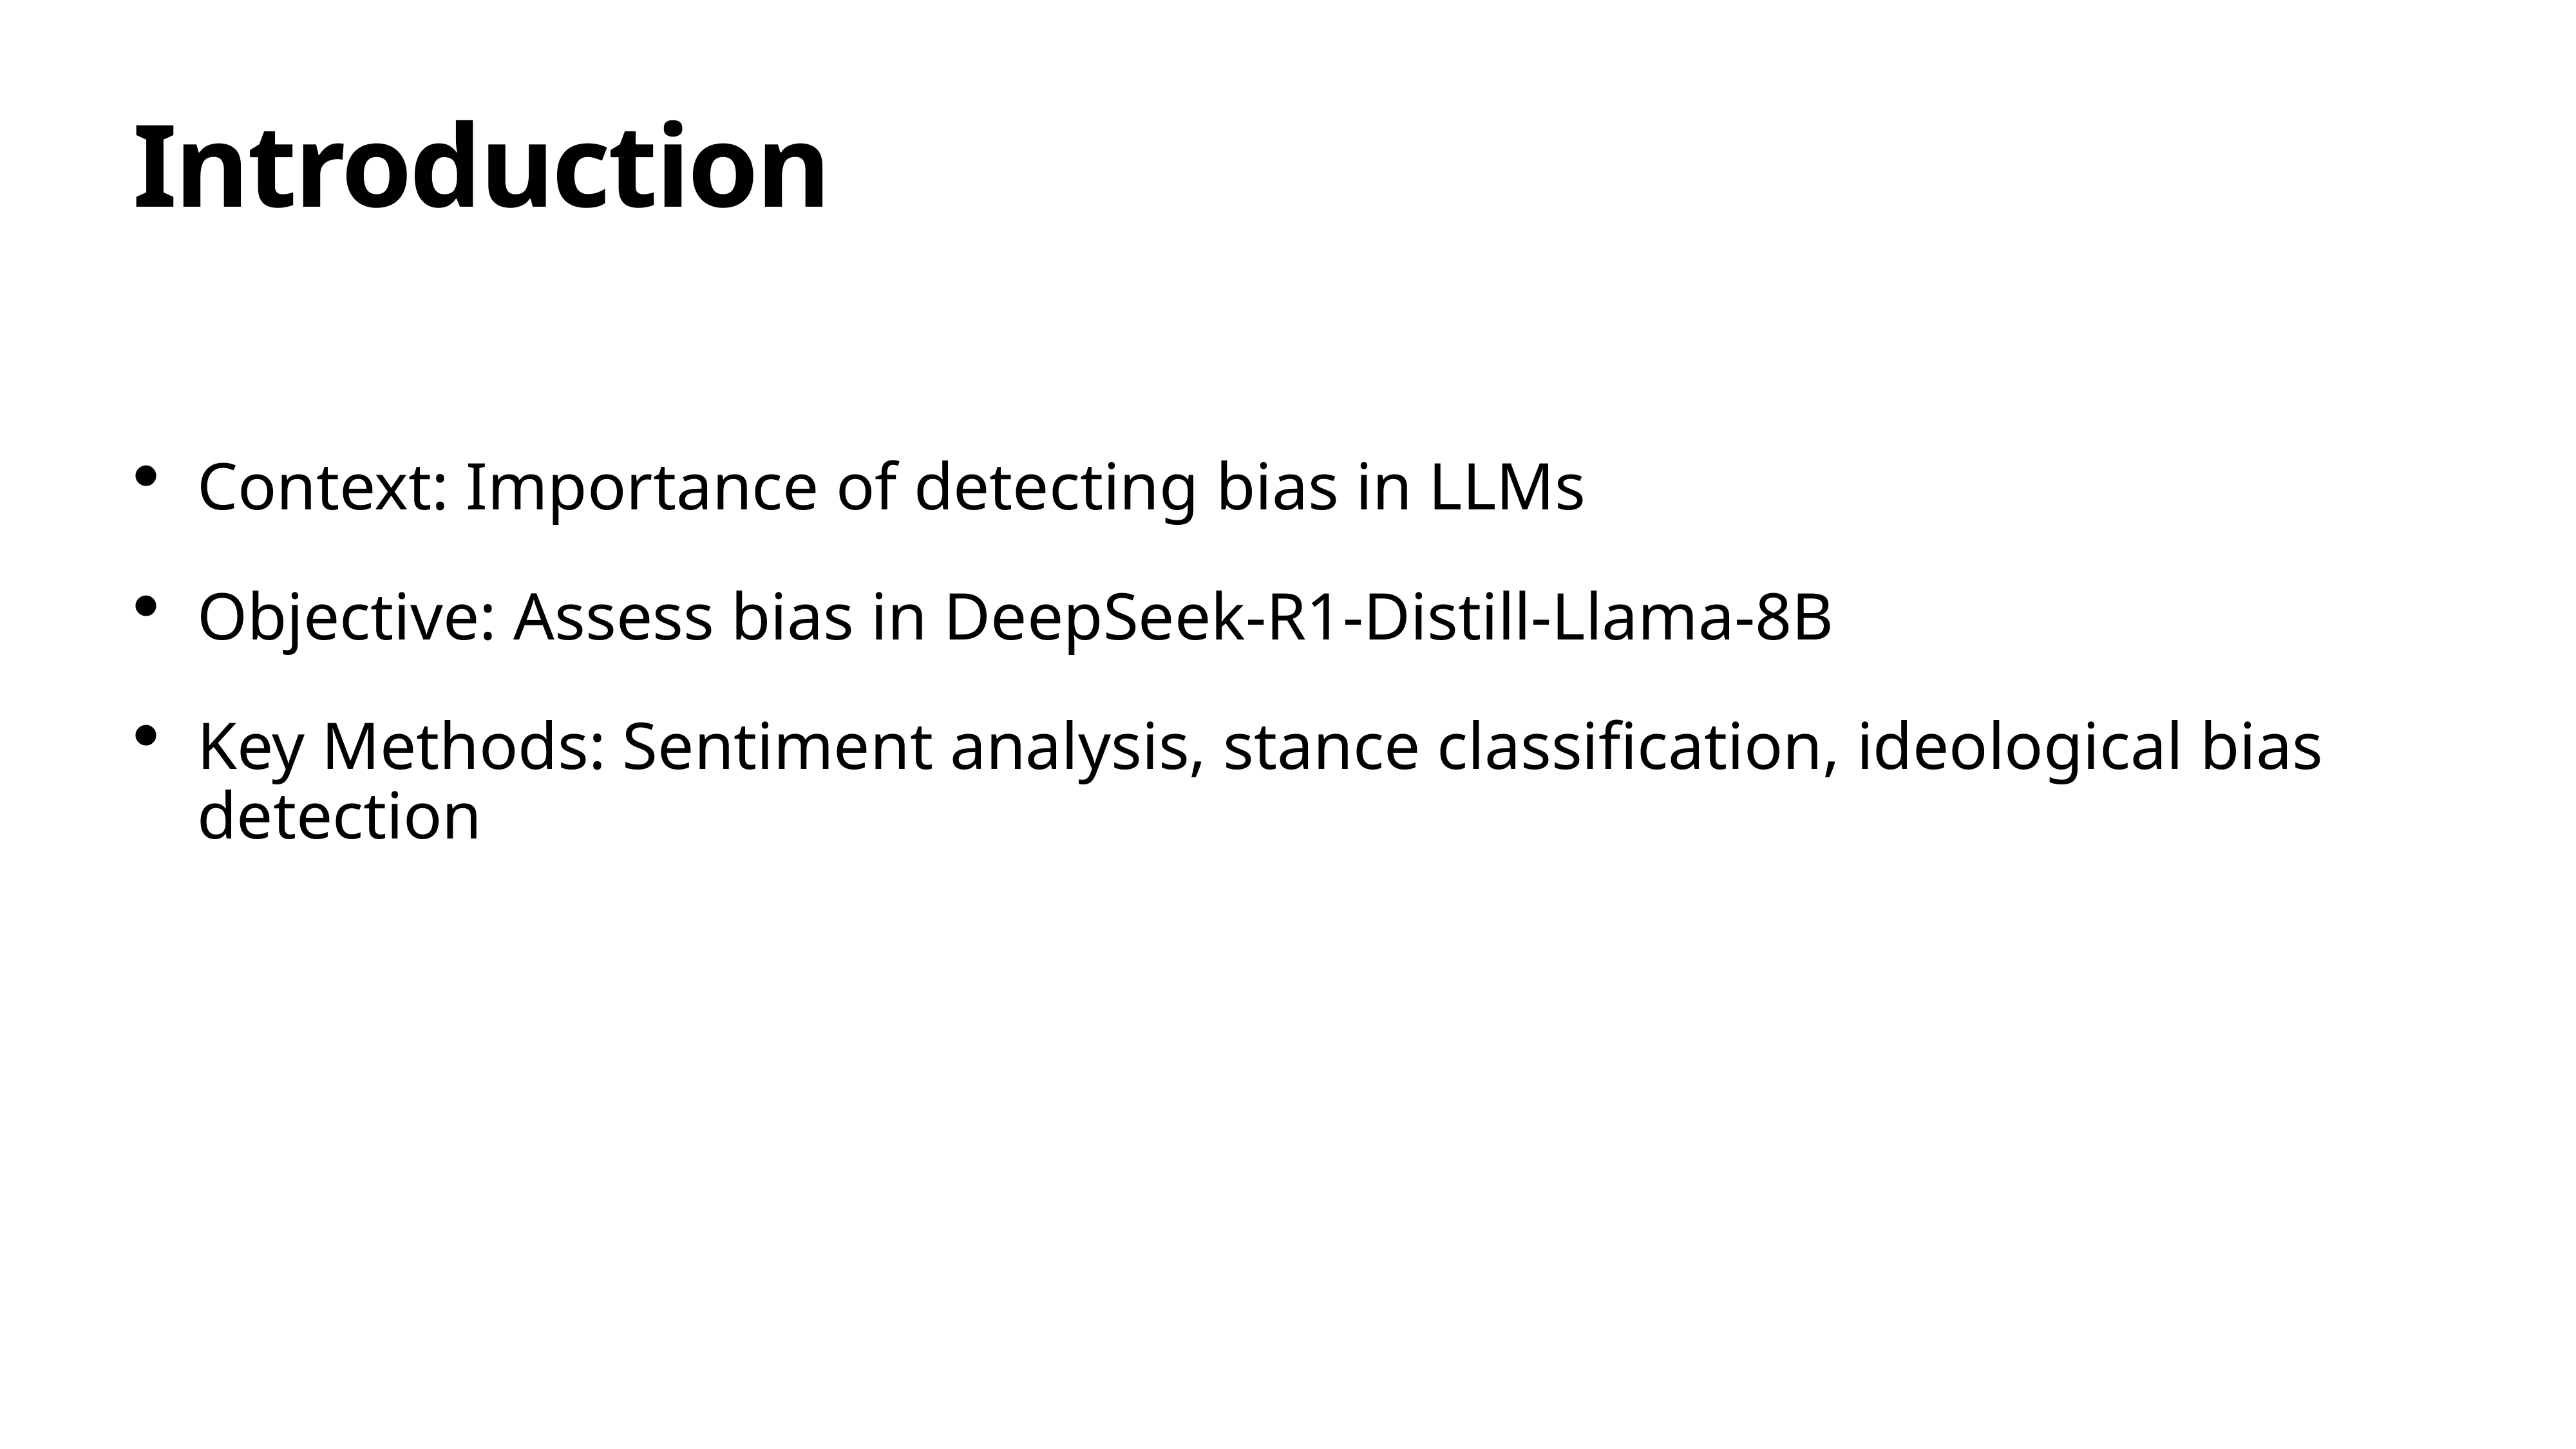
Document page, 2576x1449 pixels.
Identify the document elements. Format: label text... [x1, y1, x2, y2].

list Context: Importance of detecting bias in LLMs Objective: Assess bias in DeepSeek-R1-Distill-Llama-8B Key Methods: Sentiment analysis, stance classification, ideological bias detection [127, 448, 2449, 1321]
title Introduction [127, 113, 2449, 266]
